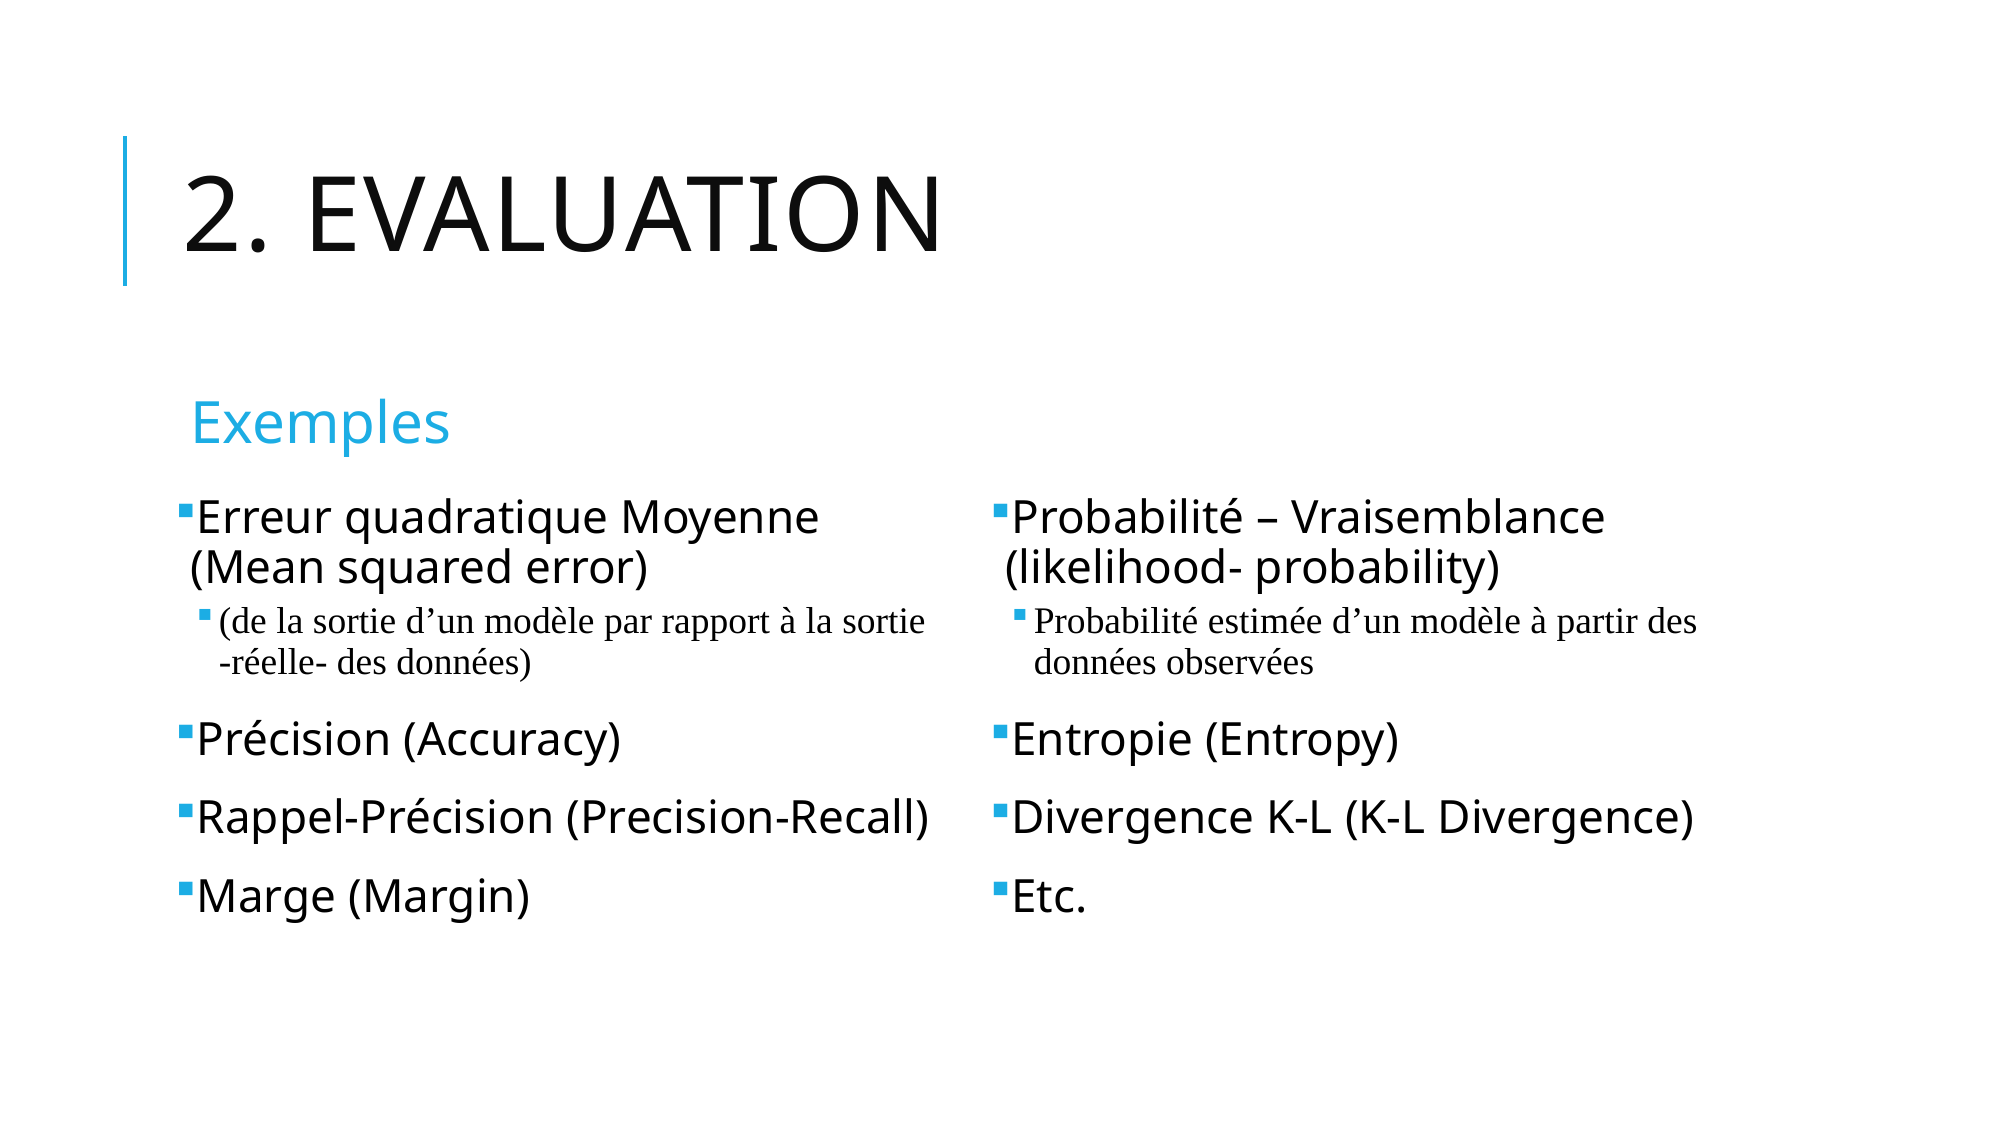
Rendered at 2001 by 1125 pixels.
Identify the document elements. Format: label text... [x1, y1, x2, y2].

list Probabilité – Vraisemblance (likelihood- probability) Probabilité estimée d’un modèle à partir des données observées Entropie (Entropy) Divergence K-L (K-L Divergence) Etc. [982, 486, 1763, 1035]
list Erreur quadratique Moyenne (Mean squared error) (de la sortie d’un modèle par rapport à la sortie -réelle- des données) Précision (Accuracy) Rappel-Précision (Precision-Recall) Marge (Margin) [168, 486, 948, 1035]
list Exemples [168, 357, 948, 486]
title 2. Evaluation [168, 98, 1763, 345]
